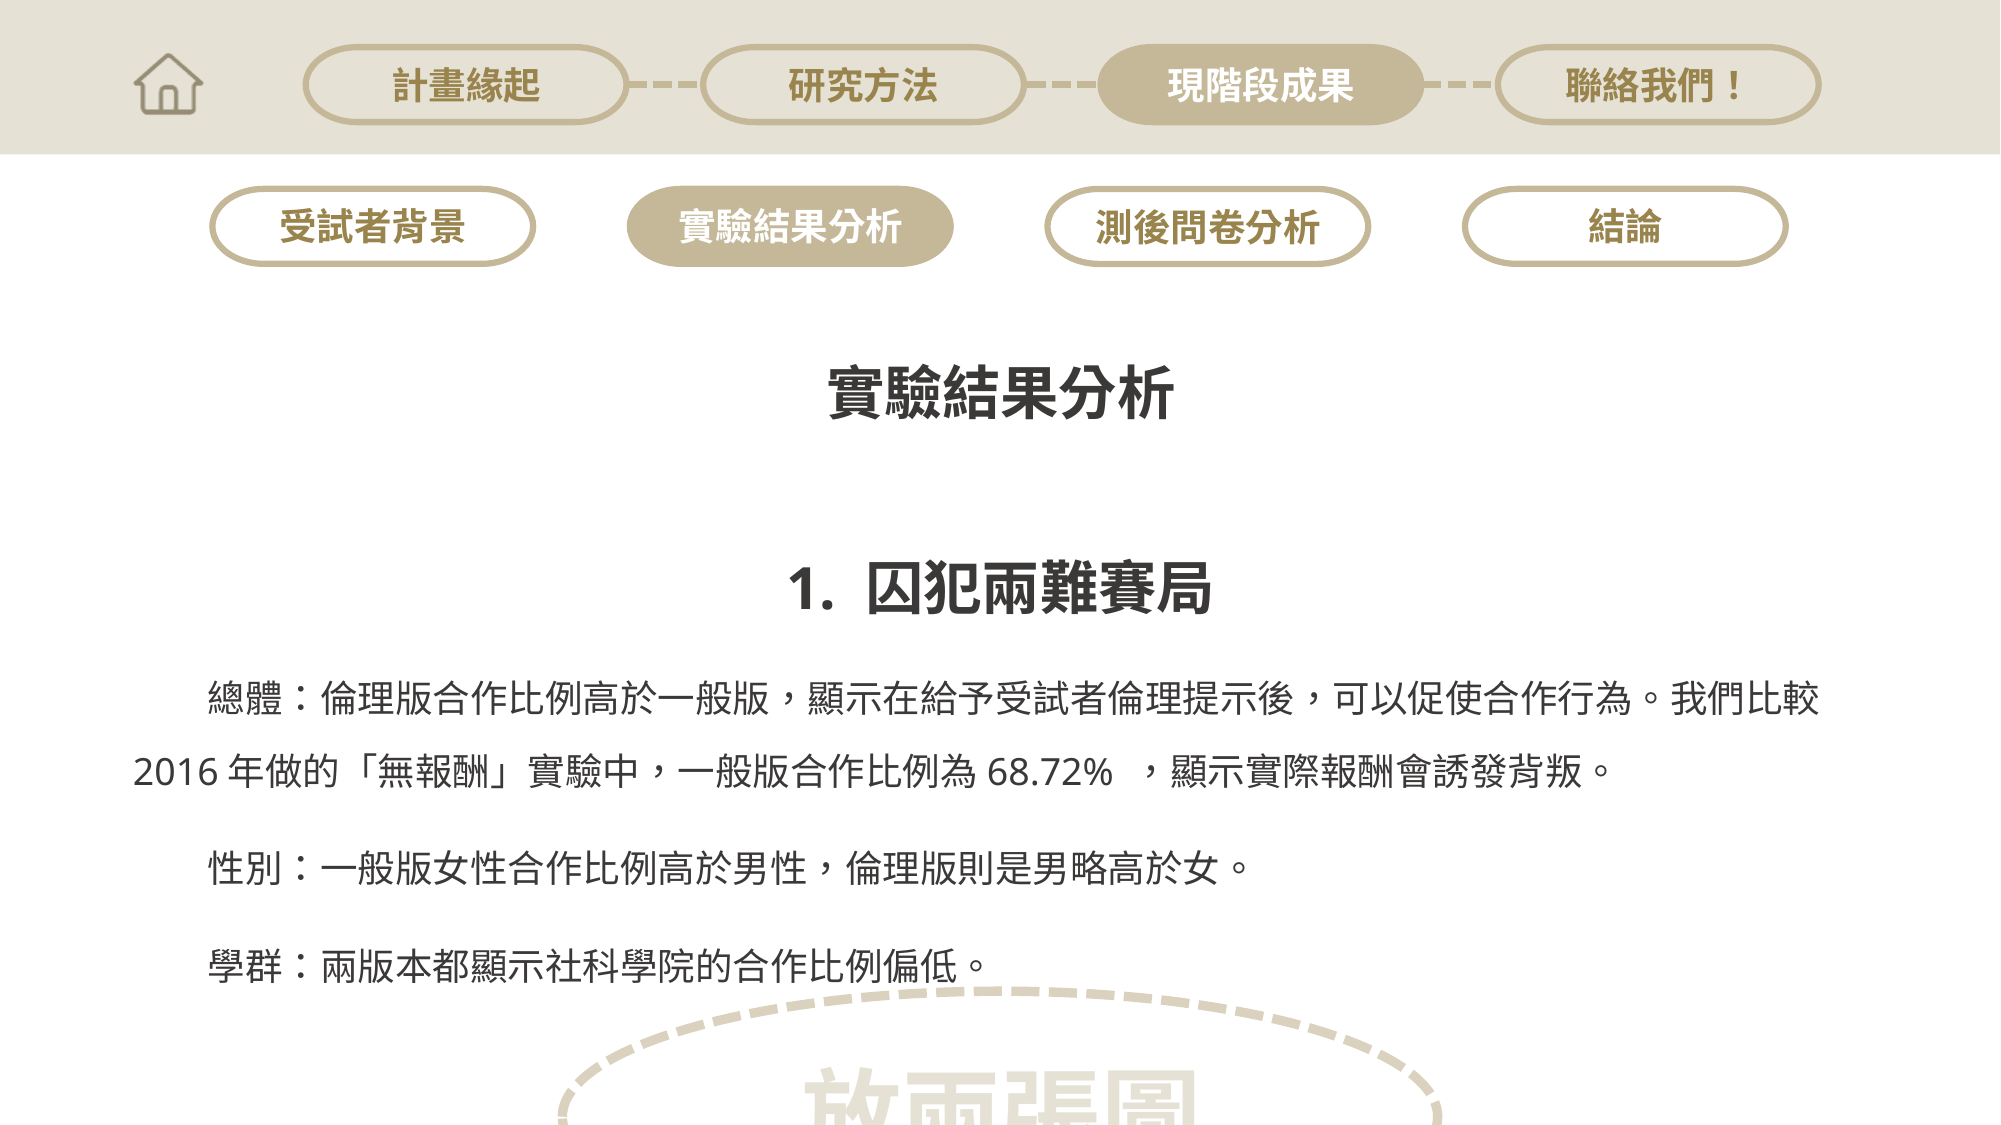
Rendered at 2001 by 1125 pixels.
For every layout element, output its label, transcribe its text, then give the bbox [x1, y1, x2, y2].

text_box 測後問卷分析 [1067, 196, 1349, 256]
text_box [0, 0, 2000, 155]
text_box [1099, 46, 1423, 124]
text_box 受試者背景 [232, 196, 514, 256]
picture [118, 32, 227, 137]
text_box 結論 [1485, 196, 1767, 256]
text_box [304, 46, 628, 124]
text_box [561, 990, 1439, 1125]
text_box 實驗結果分析 [649, 196, 932, 256]
text_box [1496, 46, 1820, 124]
text_box 實驗結果分析 1. 囚犯兩難賽局 總體：倫理版合作比例高於一般版，顯示在給予受試者倫理提示後，可以促使合作行為。我們比較2016年做的「無報酬」實驗中，一般版合作比例為68.72% ，顯示實際報酬會誘發背叛。 性別：一般版女性合作比例高於男性，倫理版則是男略高於女。 學群：兩版本都顯示社科學院的合作比例偏低。 [118, 345, 1884, 996]
text_box [211, 187, 535, 265]
text_box [628, 187, 952, 265]
text_box [702, 46, 1025, 124]
text_box 計畫緣起 [325, 54, 608, 114]
text_box 現階段成果 [1120, 54, 1402, 114]
text_box 聯絡我們！ [1517, 54, 1800, 114]
text_box [1046, 187, 1370, 265]
text_box 放兩張圖 [661, 1044, 1341, 1125]
text_box [1463, 187, 1787, 265]
text_box 研究方法 [723, 54, 1005, 114]
